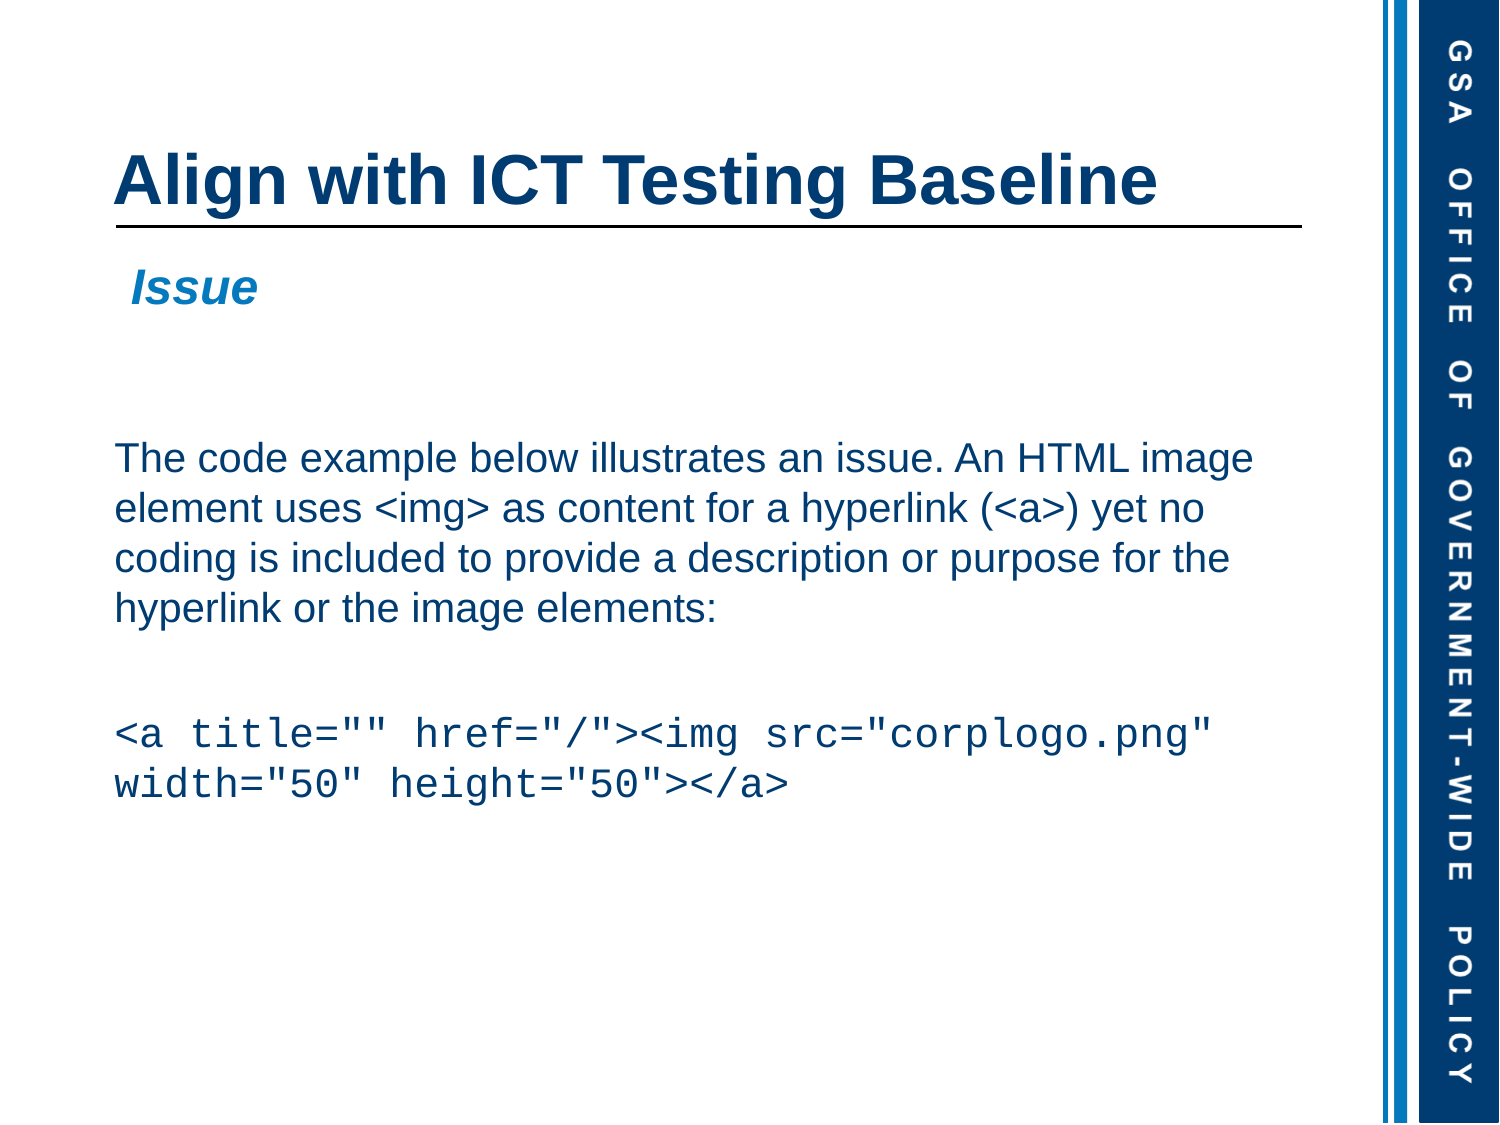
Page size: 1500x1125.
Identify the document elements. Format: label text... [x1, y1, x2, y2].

list The code example below illustrates an issue. An HTML image element uses <img> as content for a hyperlink (<a>) yet no coding is included to provide a description or purpose for the hyperlink or the image elements: <a title="" href="/"><img src="corplogo.png" width="50" height="50"></a> [86, 316, 1285, 921]
subtitle Issue [97, 230, 1302, 317]
title Align with ICT Testing Baseline [97, 40, 1302, 230]
picture [1383, 0, 1500, 1124]
